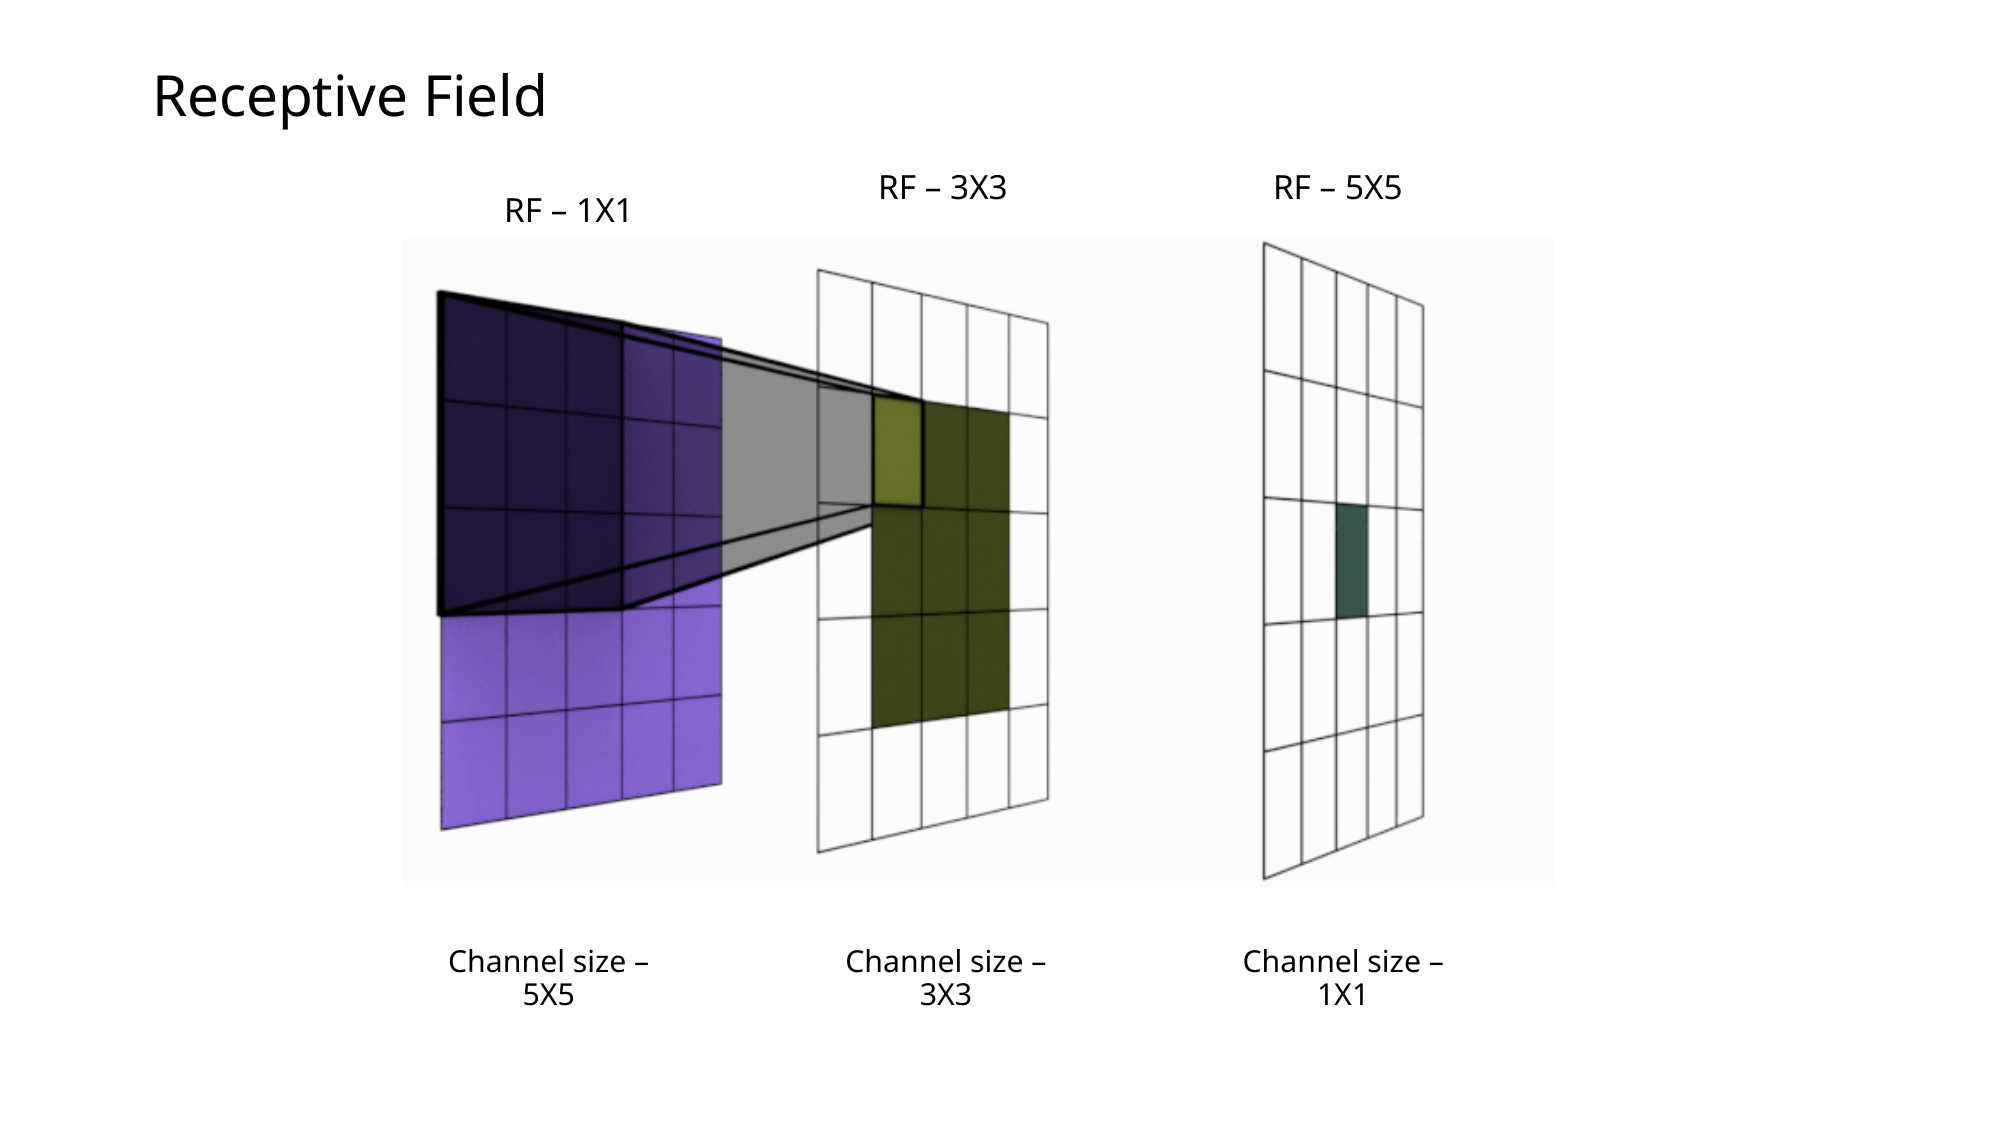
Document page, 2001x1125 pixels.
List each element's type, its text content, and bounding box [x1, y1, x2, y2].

picture [402, 238, 1554, 887]
text_box RF – 5X5 [1197, 148, 1479, 230]
text_box RF – 3X3 [802, 148, 1084, 230]
text_box Channel size – 3X3 [805, 939, 1087, 1020]
title Receptive Field [137, 59, 1863, 137]
text_box Channel size – 1X1 [1202, 939, 1484, 1020]
text_box Channel size – 5X5 [408, 939, 690, 1020]
text_box RF – 1X1 [428, 172, 710, 238]
